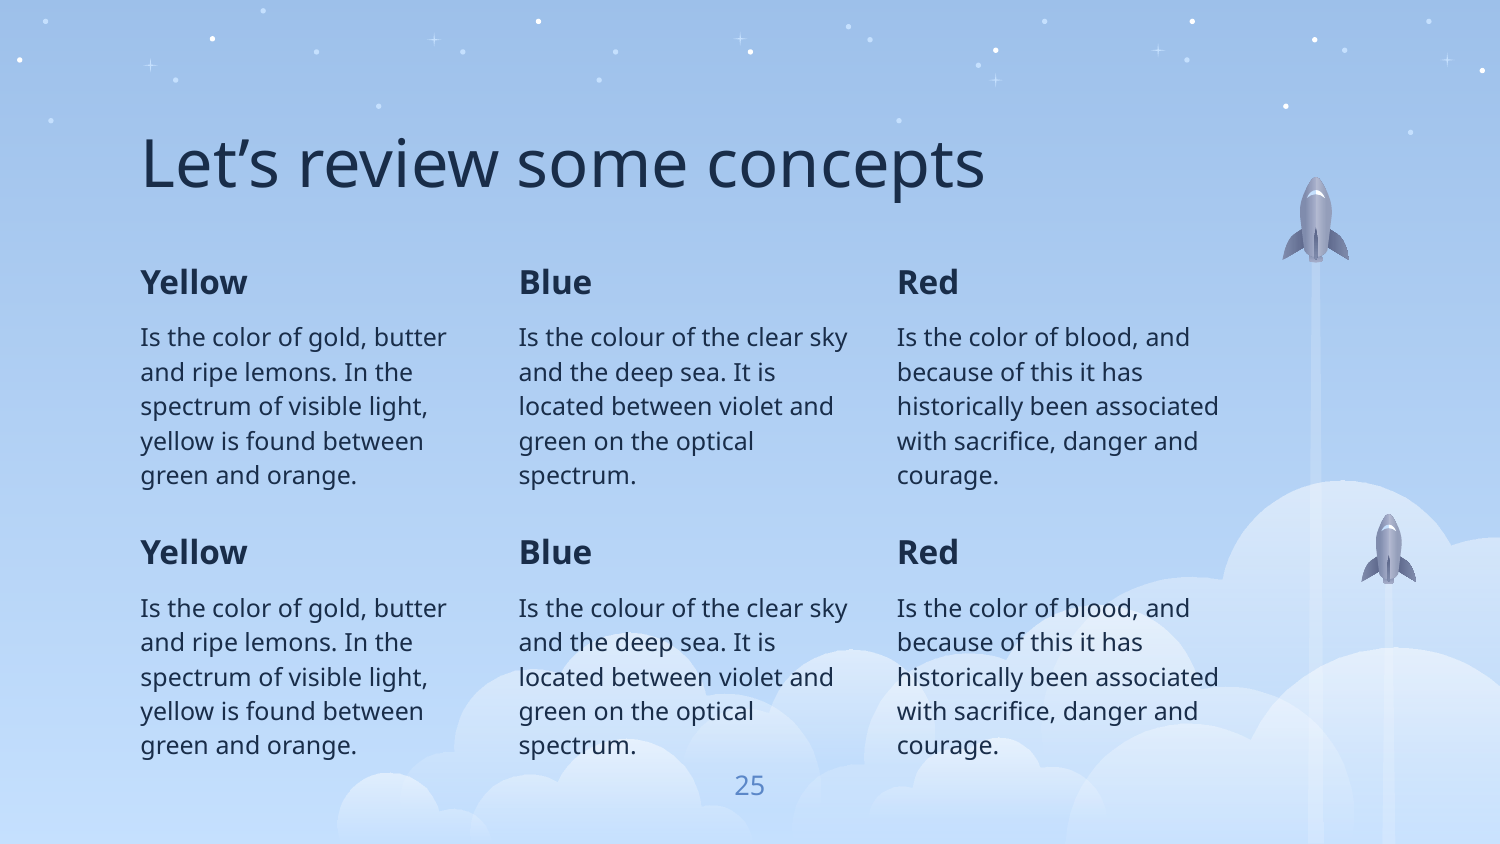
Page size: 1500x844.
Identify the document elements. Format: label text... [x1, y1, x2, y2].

list Blue Is the colour of the clear sky and the deep sea. It is located between violet and green on the optical spectrum. [518, 525, 861, 767]
title Let’s review some concepts [140, 137, 1240, 203]
slide_number 25 [705, 767, 795, 819]
list Yellow Is the color of gold, butter and ripe lemons. In the spectrum of visible light, yellow is found between green and orange. [140, 254, 483, 497]
list Red Is the color of blood, and because of this it has historically been associated with sacrifice, danger and courage. [896, 254, 1240, 497]
list Yellow Is the color of gold, butter and ripe lemons. In the spectrum of visible light, yellow is found between green and orange. [140, 525, 483, 767]
list Blue Is the colour of the clear sky and the deep sea. It is located between violet and green on the optical spectrum. [518, 254, 861, 497]
list Red Is the color of blood, and because of this it has historically been associated with sacrifice, danger and courage. [896, 525, 1240, 767]
